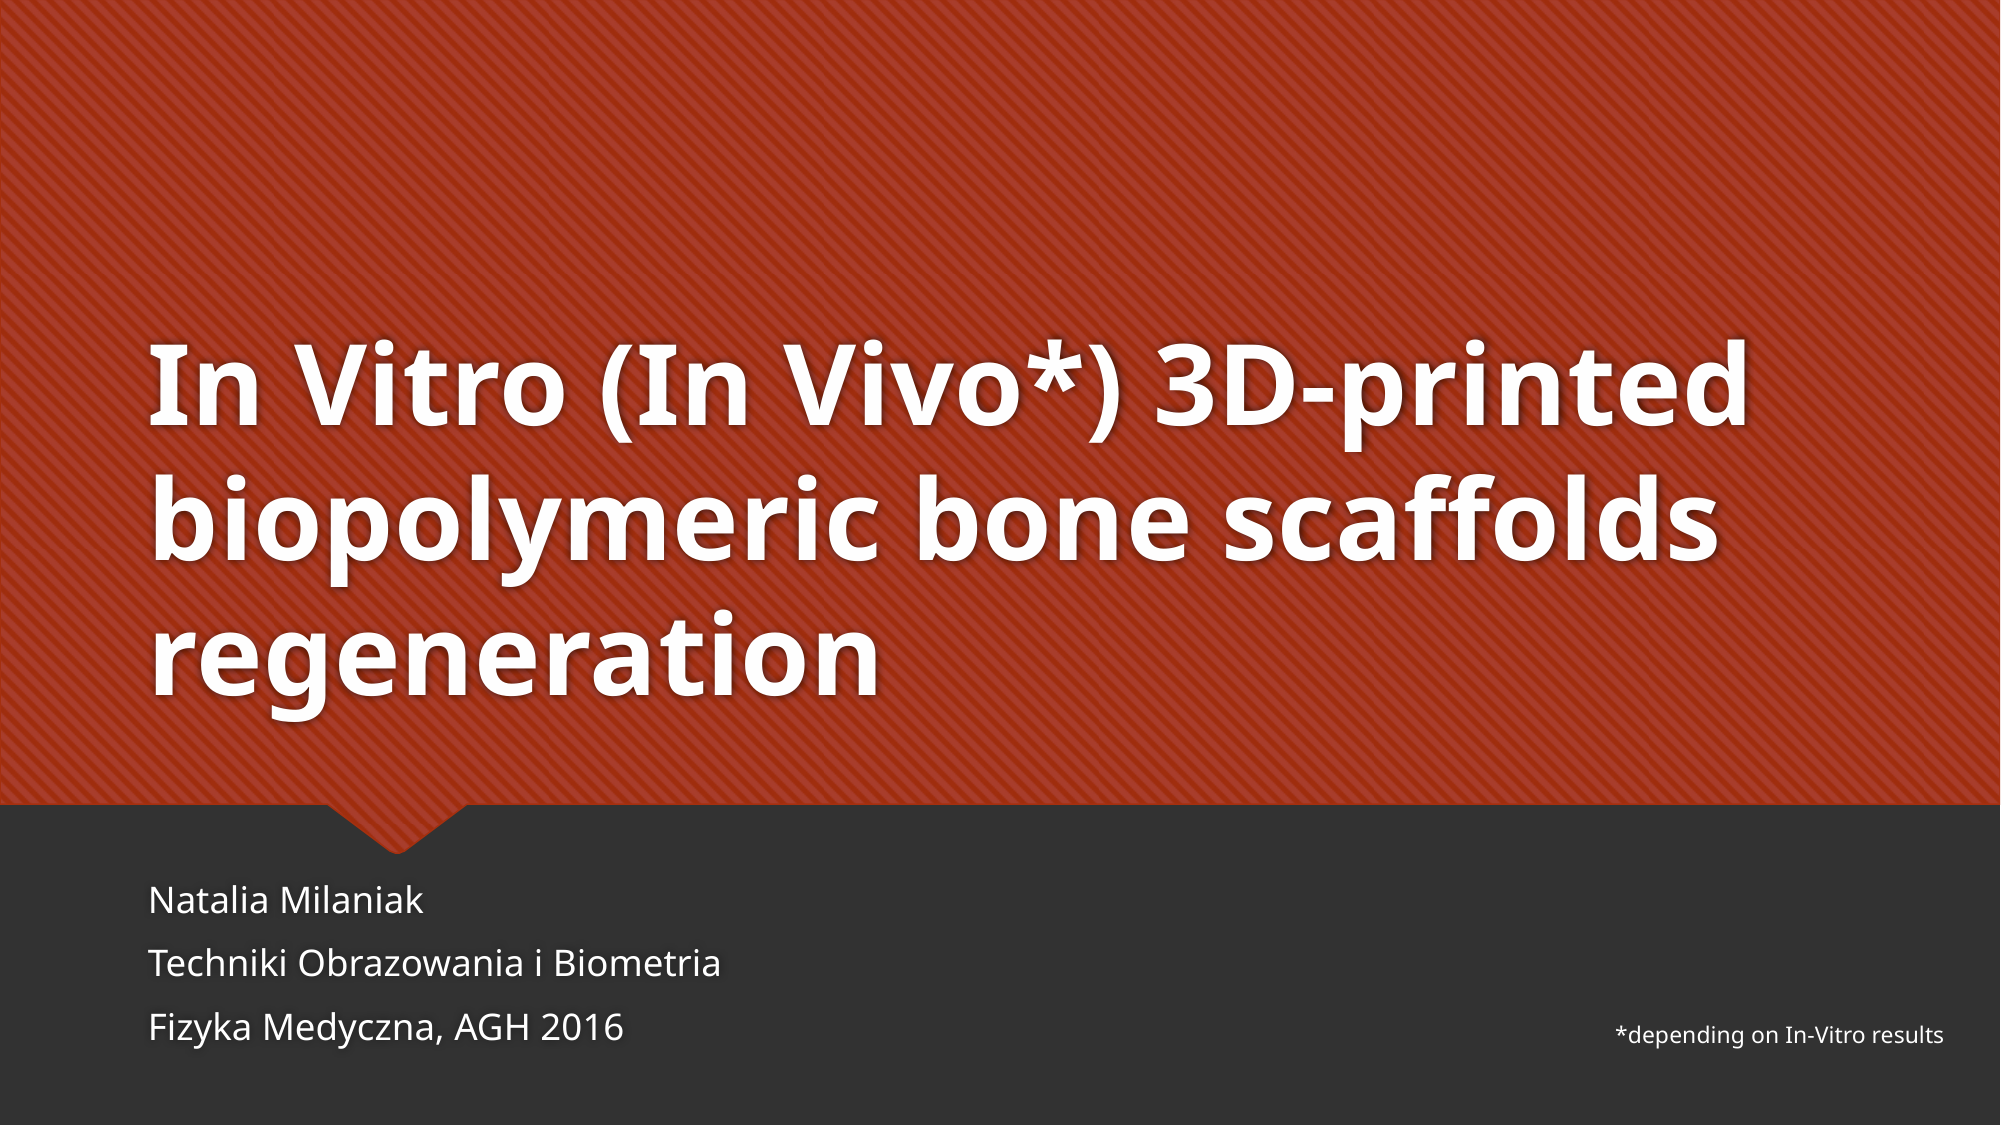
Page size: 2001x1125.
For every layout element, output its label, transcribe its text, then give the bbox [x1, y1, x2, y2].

text_box *depending on In-Vitro results [1600, 1012, 1984, 1055]
subtitle Natalia Milaniak Techniki Obrazowania i Biometria Fizyka Medyczna, AGH 2016 [132, 869, 1868, 1056]
title In Vitro (In Vivo*) 3D-printed biopolymeric bone scaffolds regeneration [132, 237, 1868, 726]
